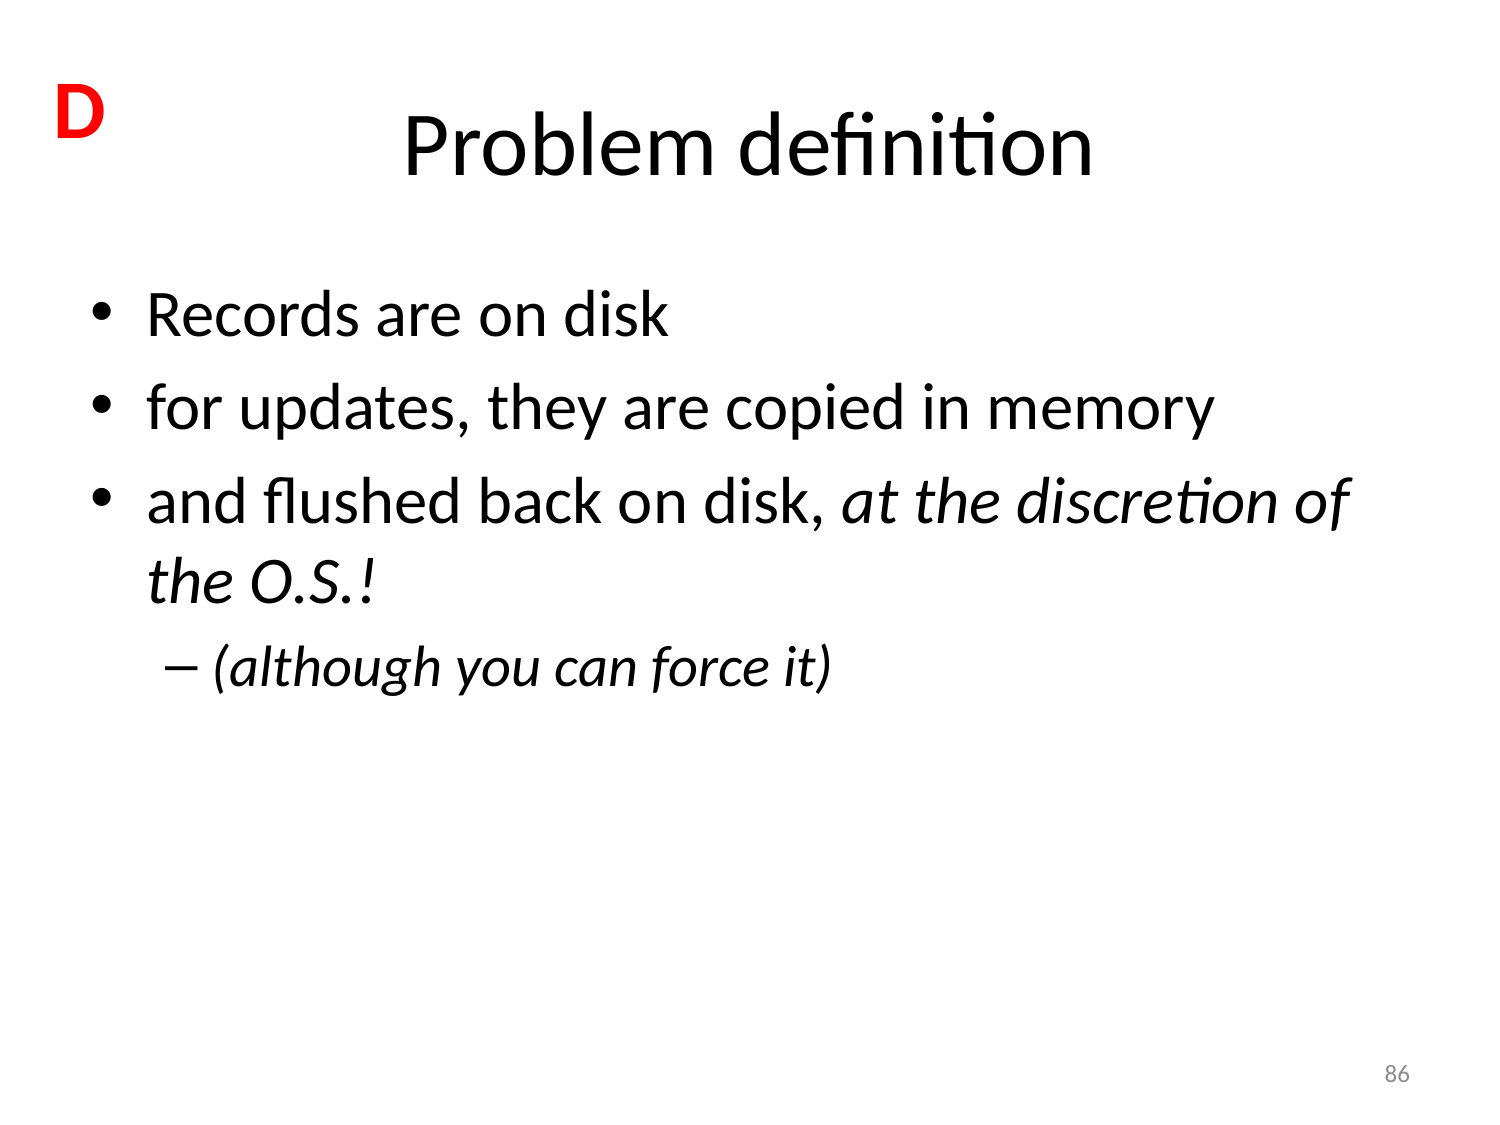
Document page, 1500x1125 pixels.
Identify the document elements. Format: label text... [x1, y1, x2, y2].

title Problem definition [75, 45, 1425, 233]
list Records are on disk for updates, they are copied in memory and flushed back on disk, at the discretion of the O.S.! (although you can force it) [75, 262, 1425, 1005]
slide_number 86 [1074, 1042, 1425, 1103]
text_box D [38, 47, 121, 163]
